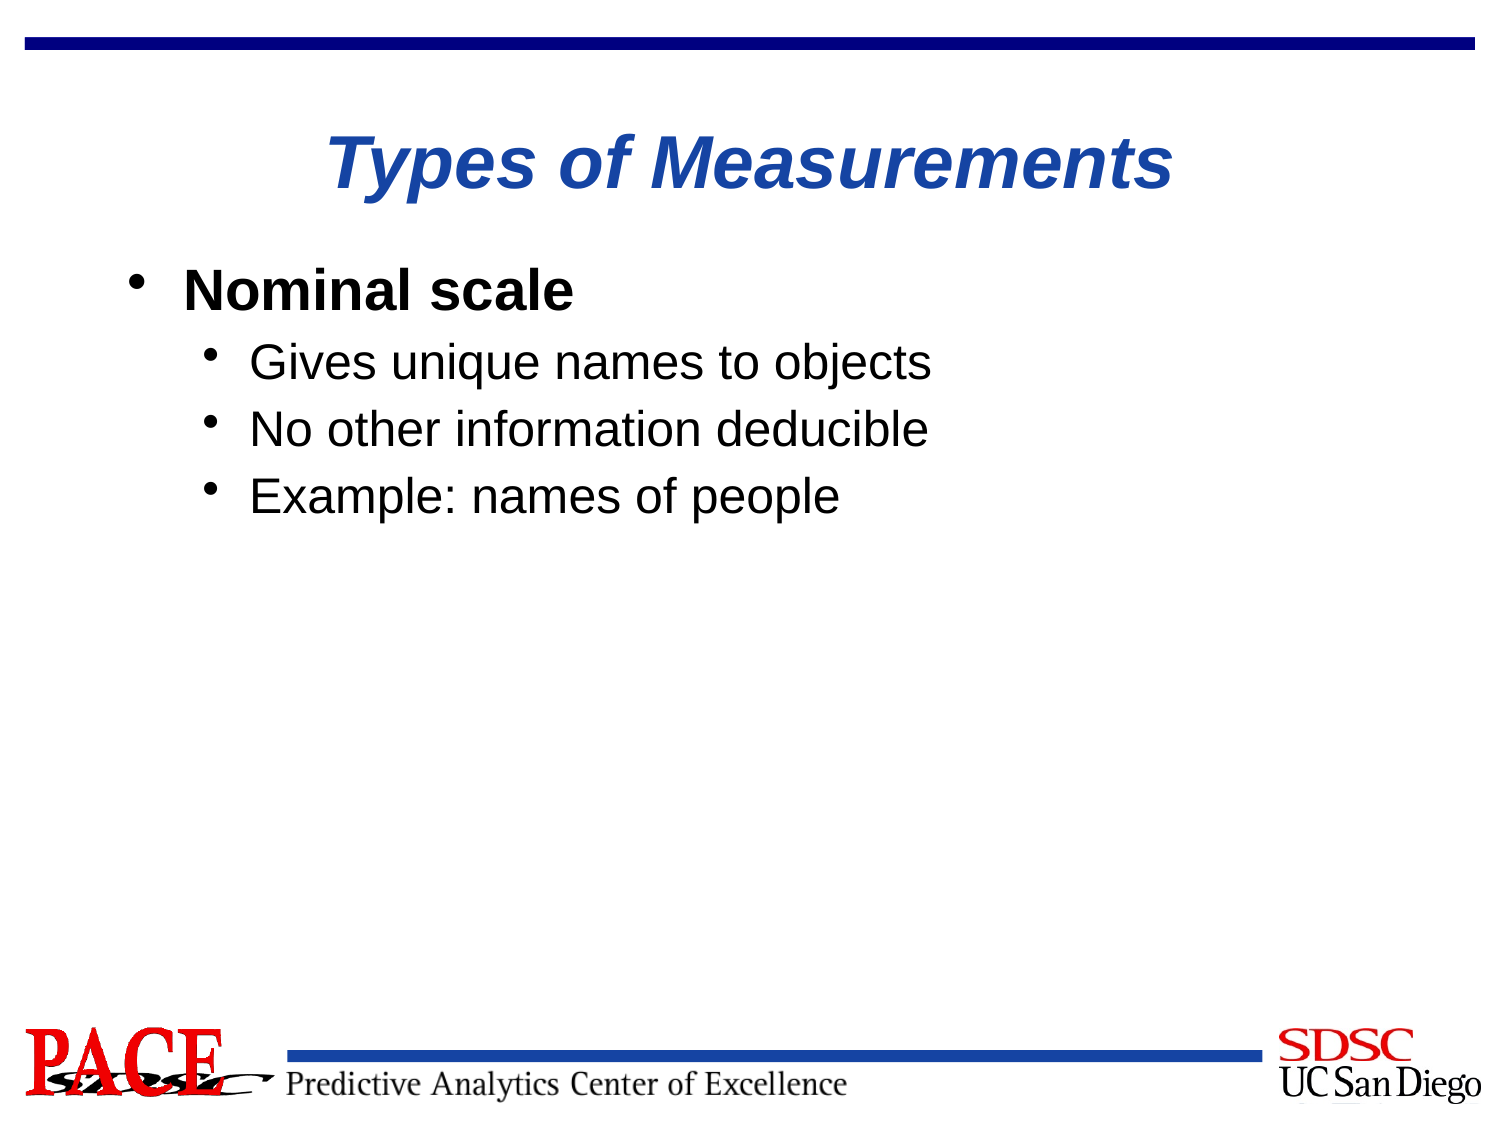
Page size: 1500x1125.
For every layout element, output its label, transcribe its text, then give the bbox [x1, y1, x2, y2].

title Types of Measurements [112, 87, 1388, 238]
picture [1279, 1066, 1481, 1104]
picture [1388, 1028, 1413, 1061]
picture [286, 1064, 858, 1103]
picture [25, 1025, 276, 1101]
list Nominal scale Gives unique names to objects No other information deducible Example: names of people [112, 249, 1388, 1063]
